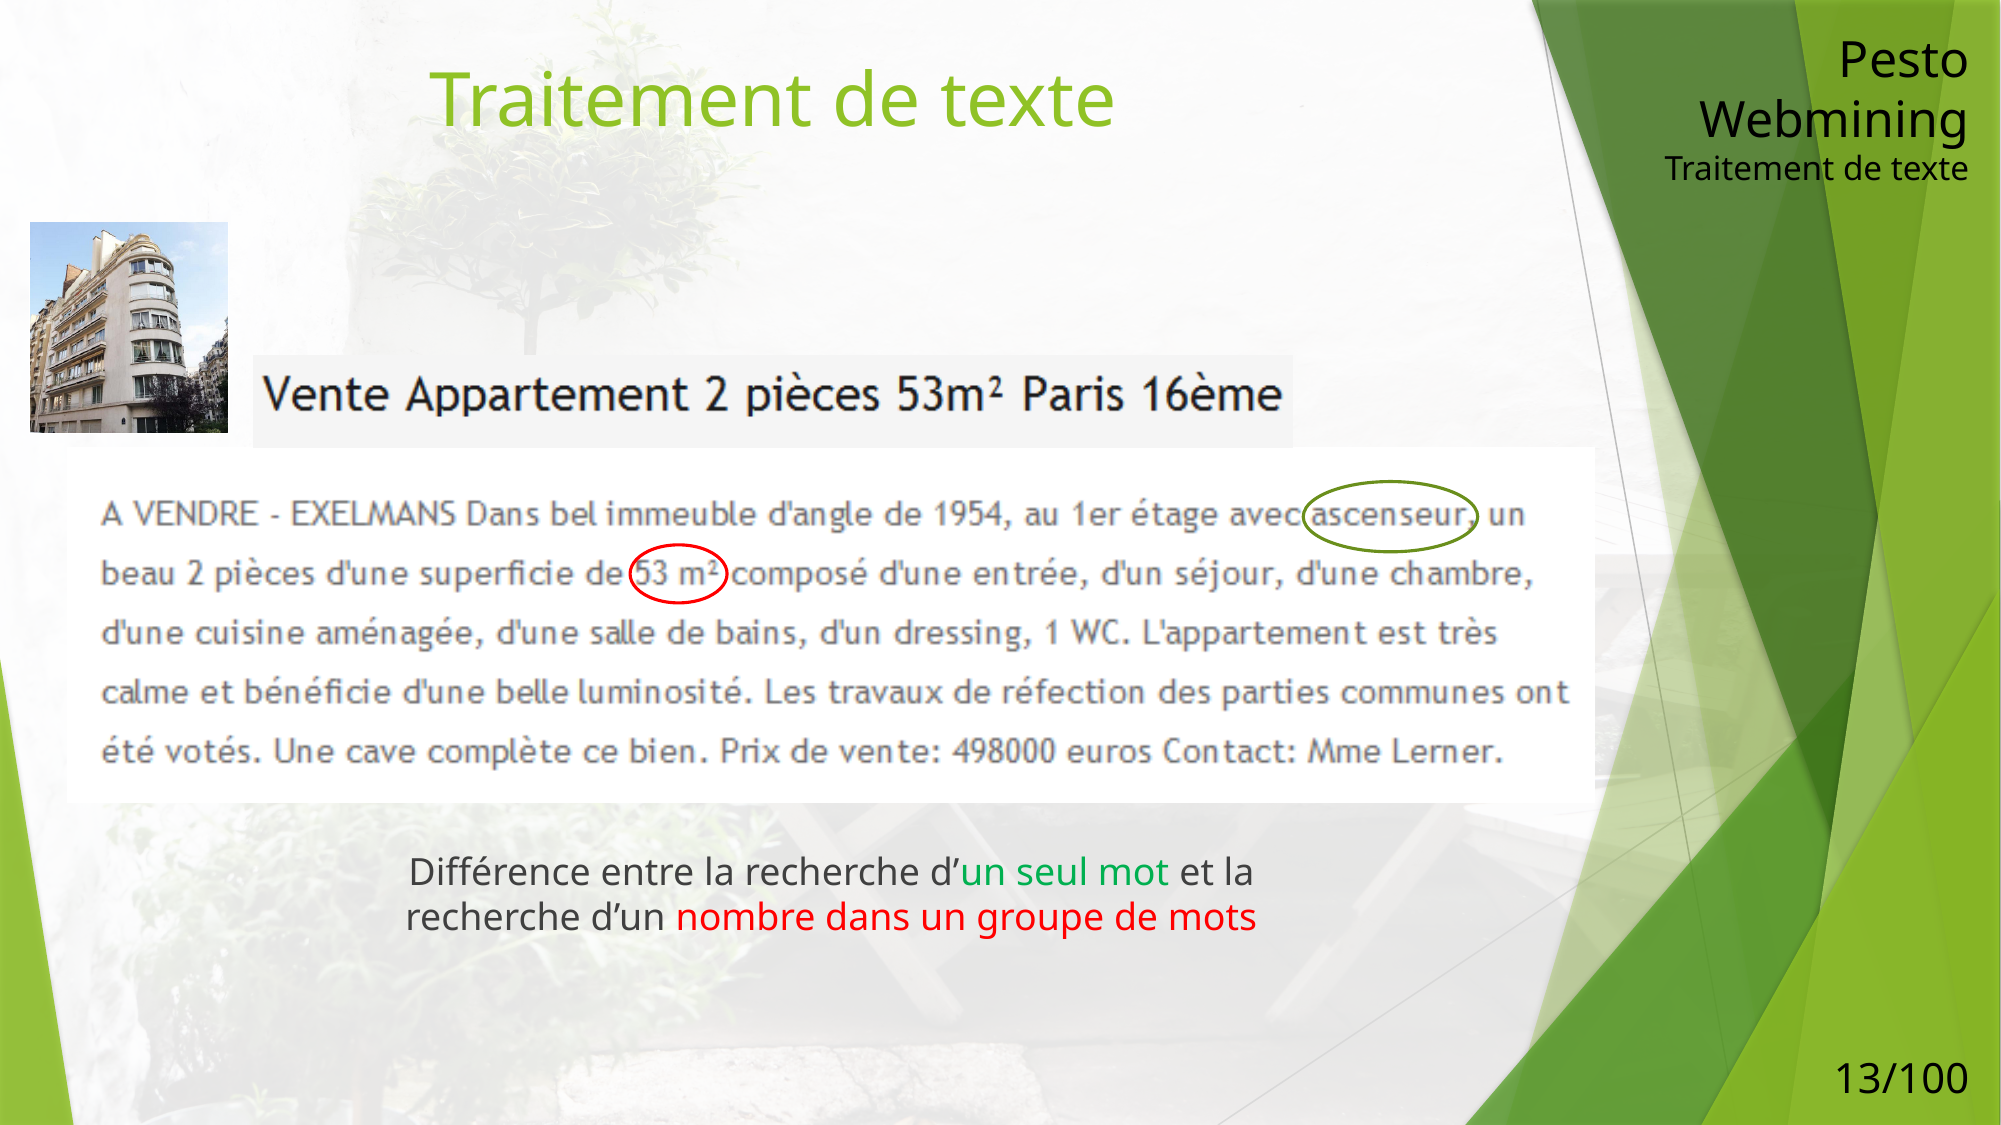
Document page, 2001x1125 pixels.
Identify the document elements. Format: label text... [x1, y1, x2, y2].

picture [67, 355, 1596, 803]
picture [28, 221, 230, 434]
title Traitement de texte [67, 44, 1479, 261]
text_box Pesto Webmining Traitement de texte [1563, 19, 1985, 195]
list Différence entre la recherche d’un seul mot et la recherche d’un nombre dans un groupe de mots [343, 840, 1320, 964]
slide_number 13/100 [1811, 1050, 1985, 1111]
